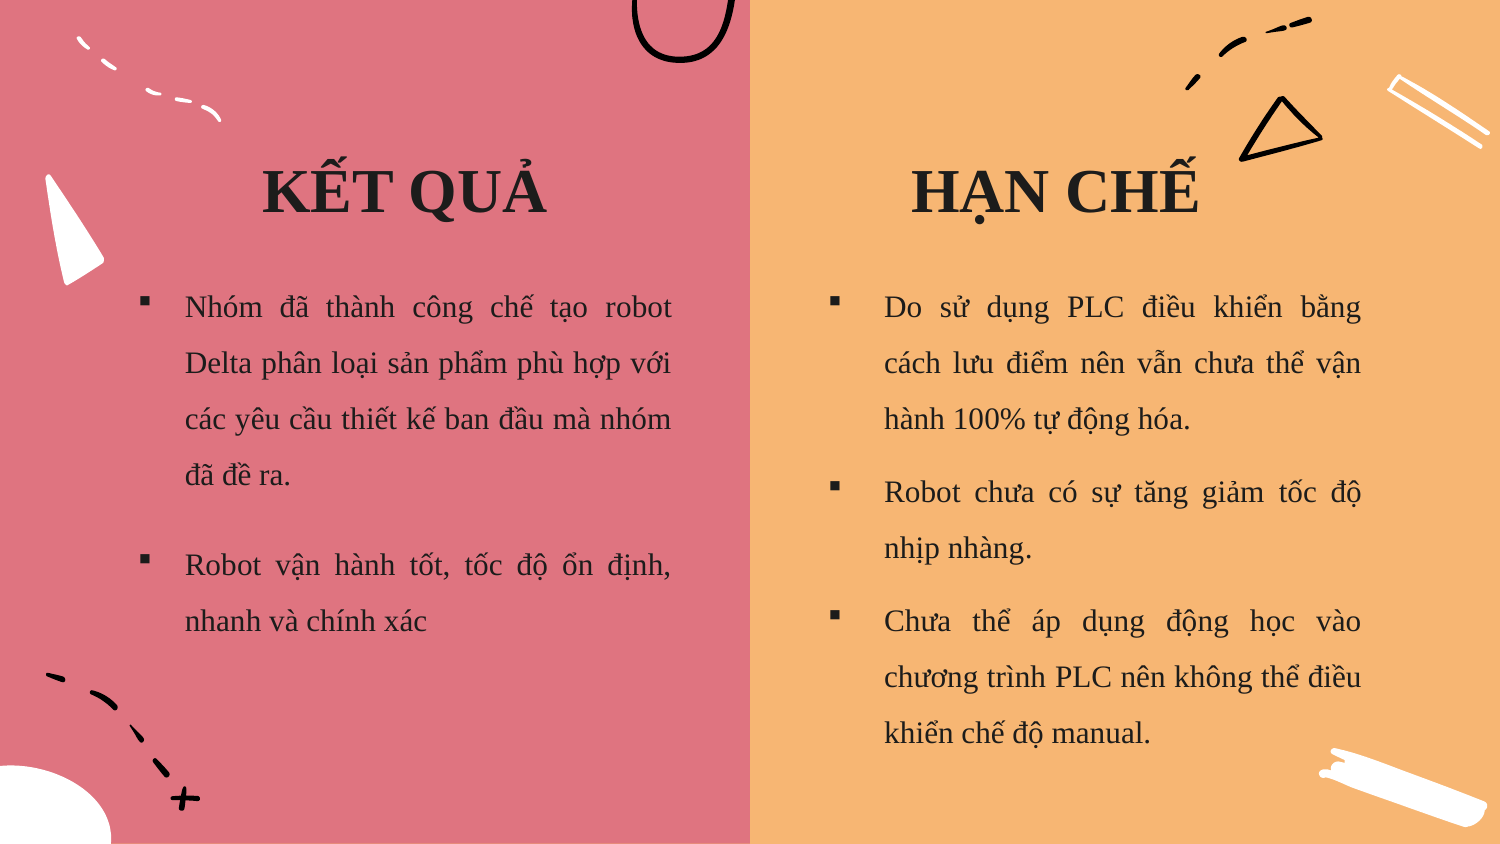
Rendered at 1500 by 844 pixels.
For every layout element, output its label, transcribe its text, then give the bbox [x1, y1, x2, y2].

subtitle KẾT QUẢ [122, 135, 687, 252]
subtitle Do sử dụng PLC điều khiển bằng cách lưu điểm nên vẫn chưa thể vận hành 100% tự động hóa. Robot chưa có sự tăng giảm tốc độ nhịp nhàng. Chưa thể áp dụng động học vào chương trình PLC nên không thể điều khiển chế độ manual. [812, 252, 1378, 671]
subtitle Nhóm đã thành công chế tạo robot Delta phân loại sản phẩm phù hợp với các yêu cầu thiết kế ban đầu mà nhóm đã đề ra. Robot vận hành tốt, tốc độ ổn định, nhanh và chính xác [122, 252, 687, 553]
subtitle HẠN CHẾ [774, 135, 1339, 253]
